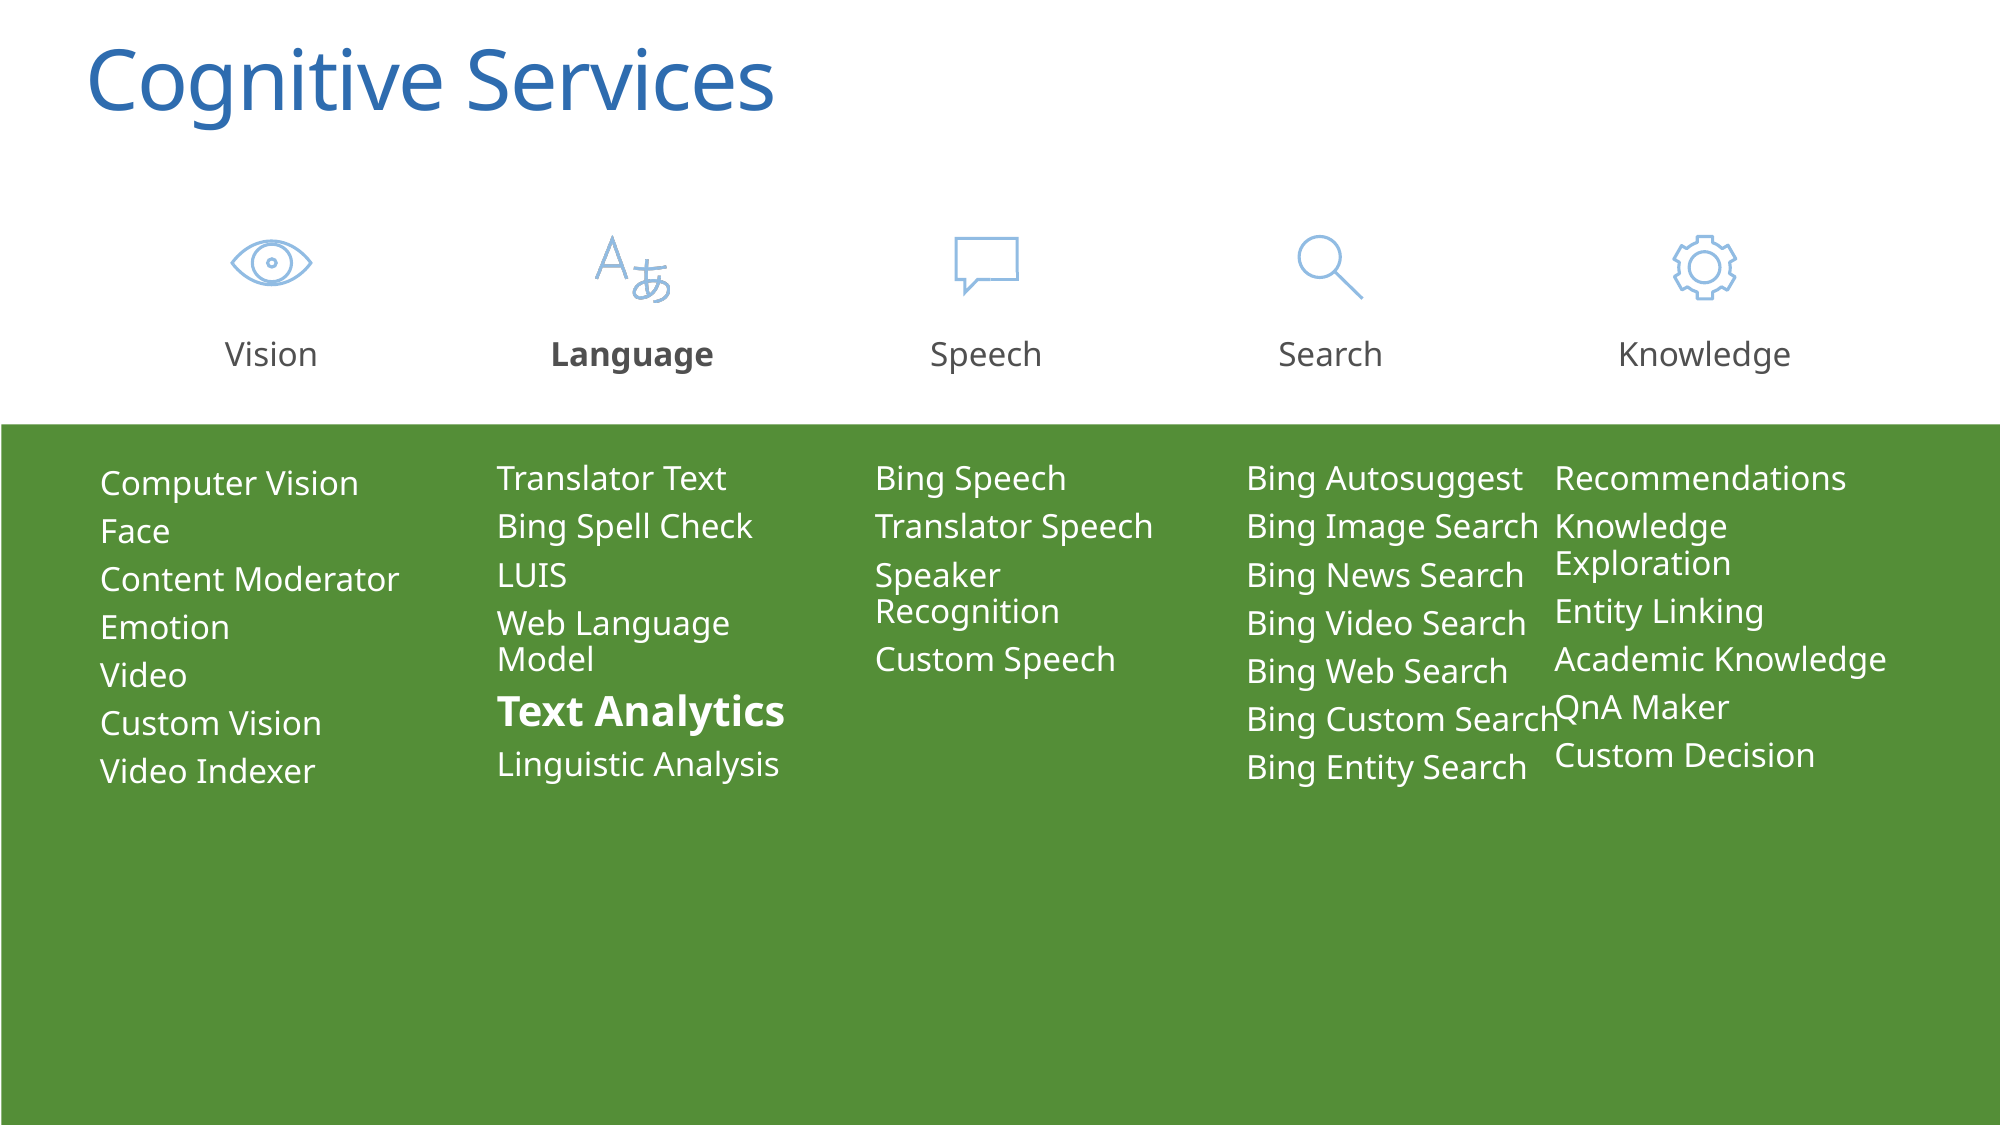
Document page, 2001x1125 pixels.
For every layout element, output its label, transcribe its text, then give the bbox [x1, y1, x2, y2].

picture [595, 234, 670, 304]
text_box Recommendations Knowledge Exploration Entity Linking Academic Knowledge QnA Maker Custom Decision [1591, 447, 1930, 790]
text_box Translator Text Bing Spell Check LUIS Web Language Model Text Analytics Linguistic Analysis [473, 447, 841, 799]
text_box [232, 241, 311, 268]
text_box Bing Speech Translator Speech Speaker Recognition Custom Speech [851, 447, 1219, 694]
text_box [1673, 236, 1736, 268]
text_box Search [1201, 268, 1460, 442]
title Cognitive Services [85, 37, 1915, 161]
text_box Speech [873, 268, 1100, 442]
text_box Computer Vision Face Content Moderator Emotion Video Custom Vision Video Indexer [76, 451, 444, 806]
text_box Language [493, 268, 772, 442]
text_box Bing Autosuggest Bing Image Search Bing News Search Bing Video Search Bing Web Search Bing Custom Search Bing Entity Search [1222, 447, 1591, 802]
text_box [956, 238, 1018, 293]
text_box [1299, 236, 1341, 268]
text_box [1, 424, 2000, 1125]
text_box Knowledge [1561, 268, 1848, 442]
text_box Vision [151, 268, 392, 442]
